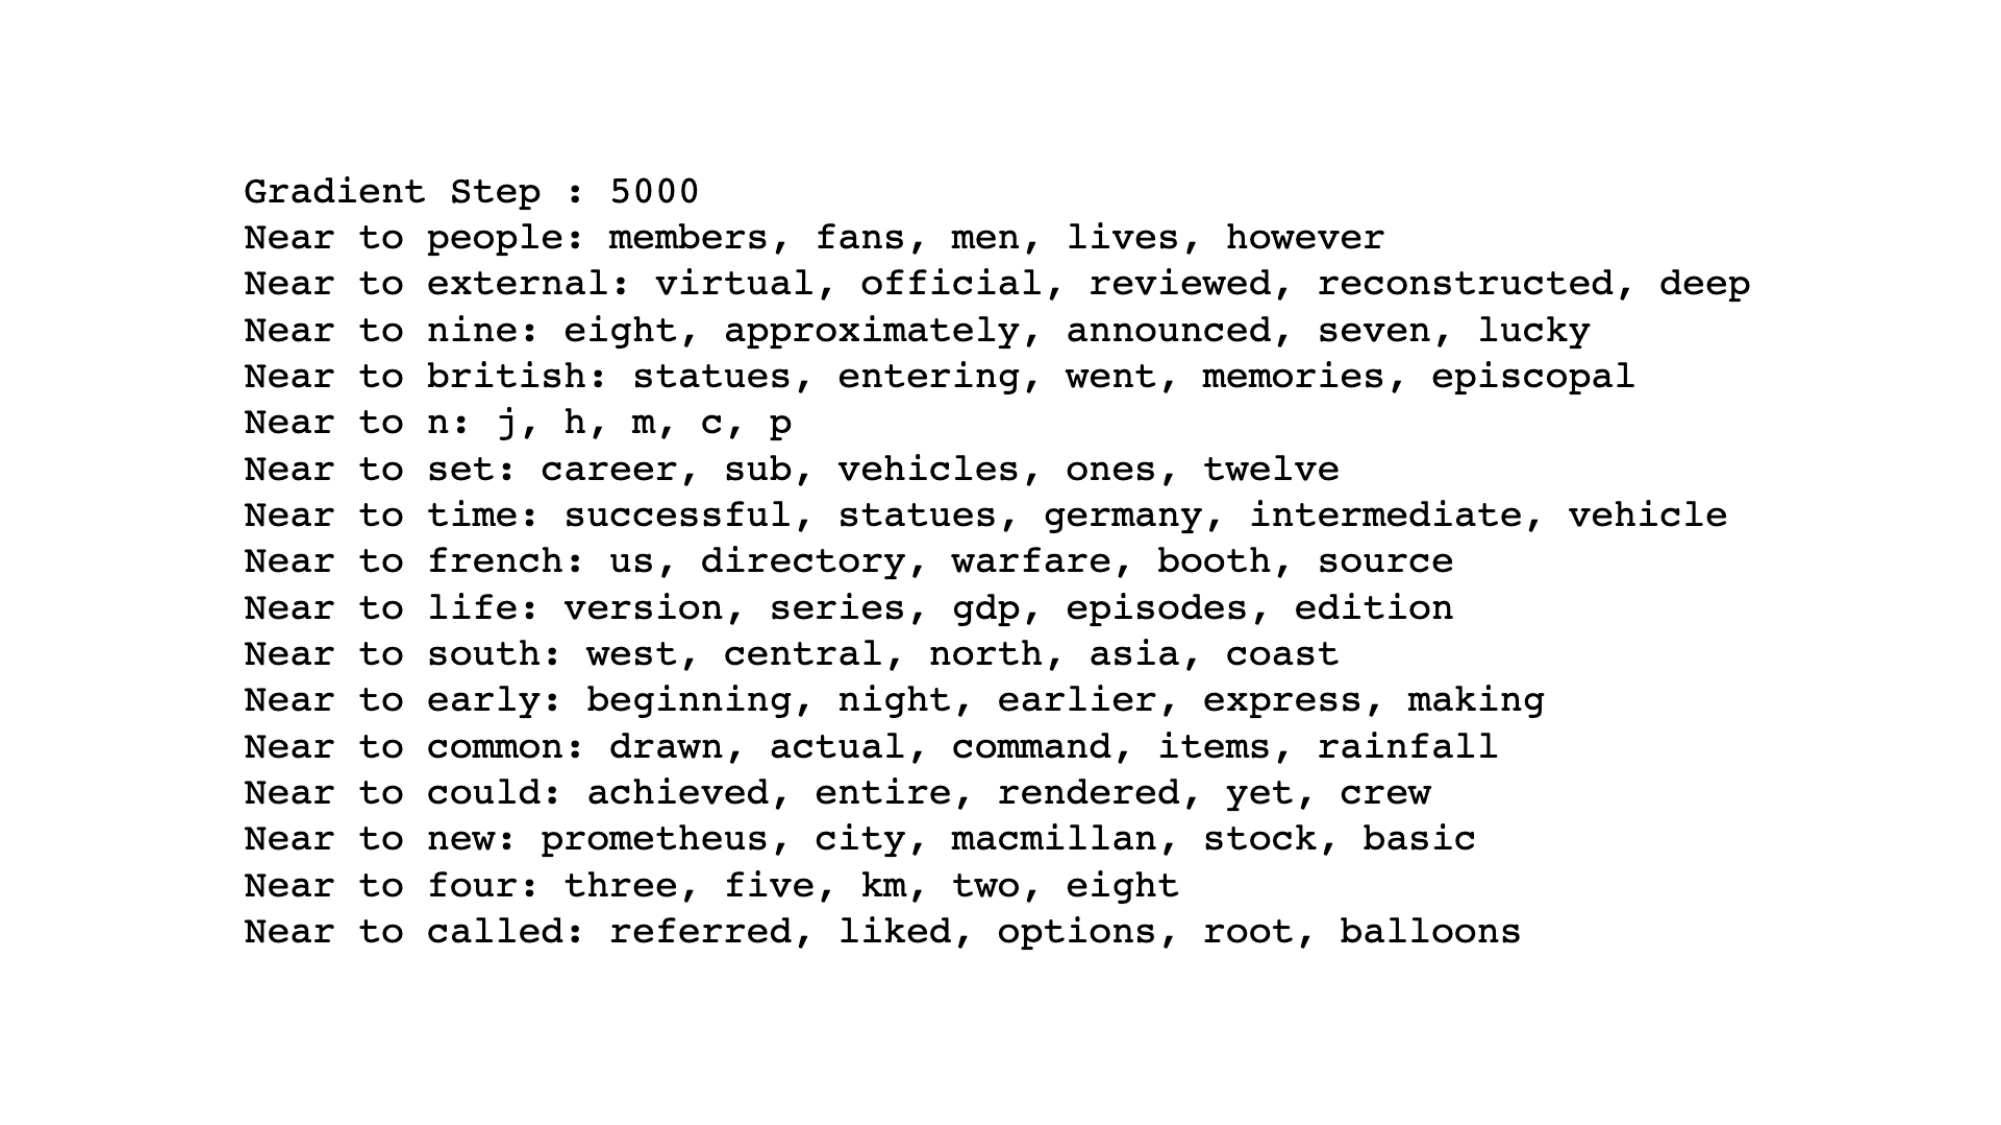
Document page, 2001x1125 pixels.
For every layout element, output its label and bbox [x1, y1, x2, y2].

picture [226, 168, 1773, 957]
